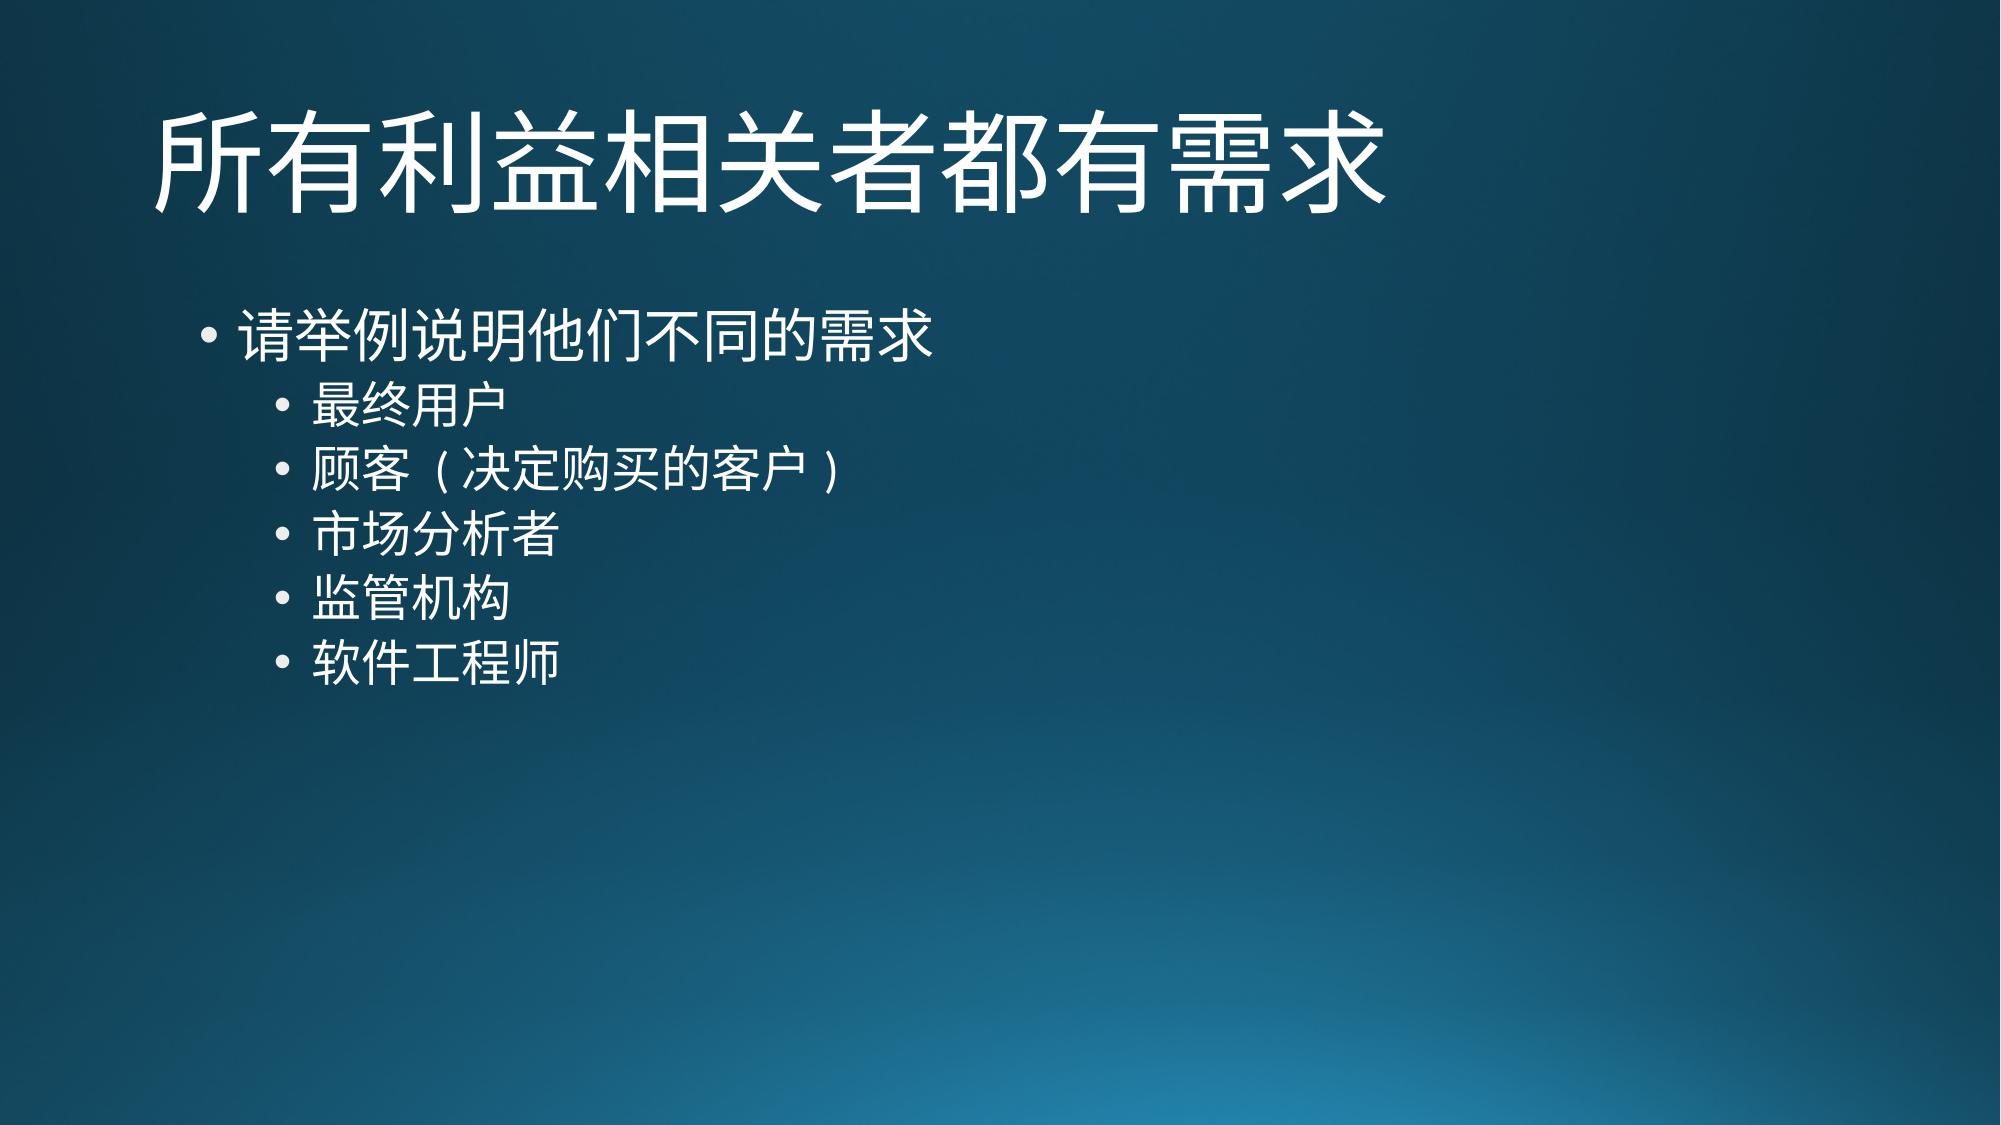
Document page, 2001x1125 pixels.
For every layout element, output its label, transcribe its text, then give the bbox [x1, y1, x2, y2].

list 请举例说明他们不同的需求 最终用户 顾客 (决定购买的客户) 市场分析者 监管机构 软件工程师 [183, 299, 1863, 1014]
picture [0, 0, 2001, 1125]
title 所有利益相关者都有需求 [137, 59, 1863, 278]
